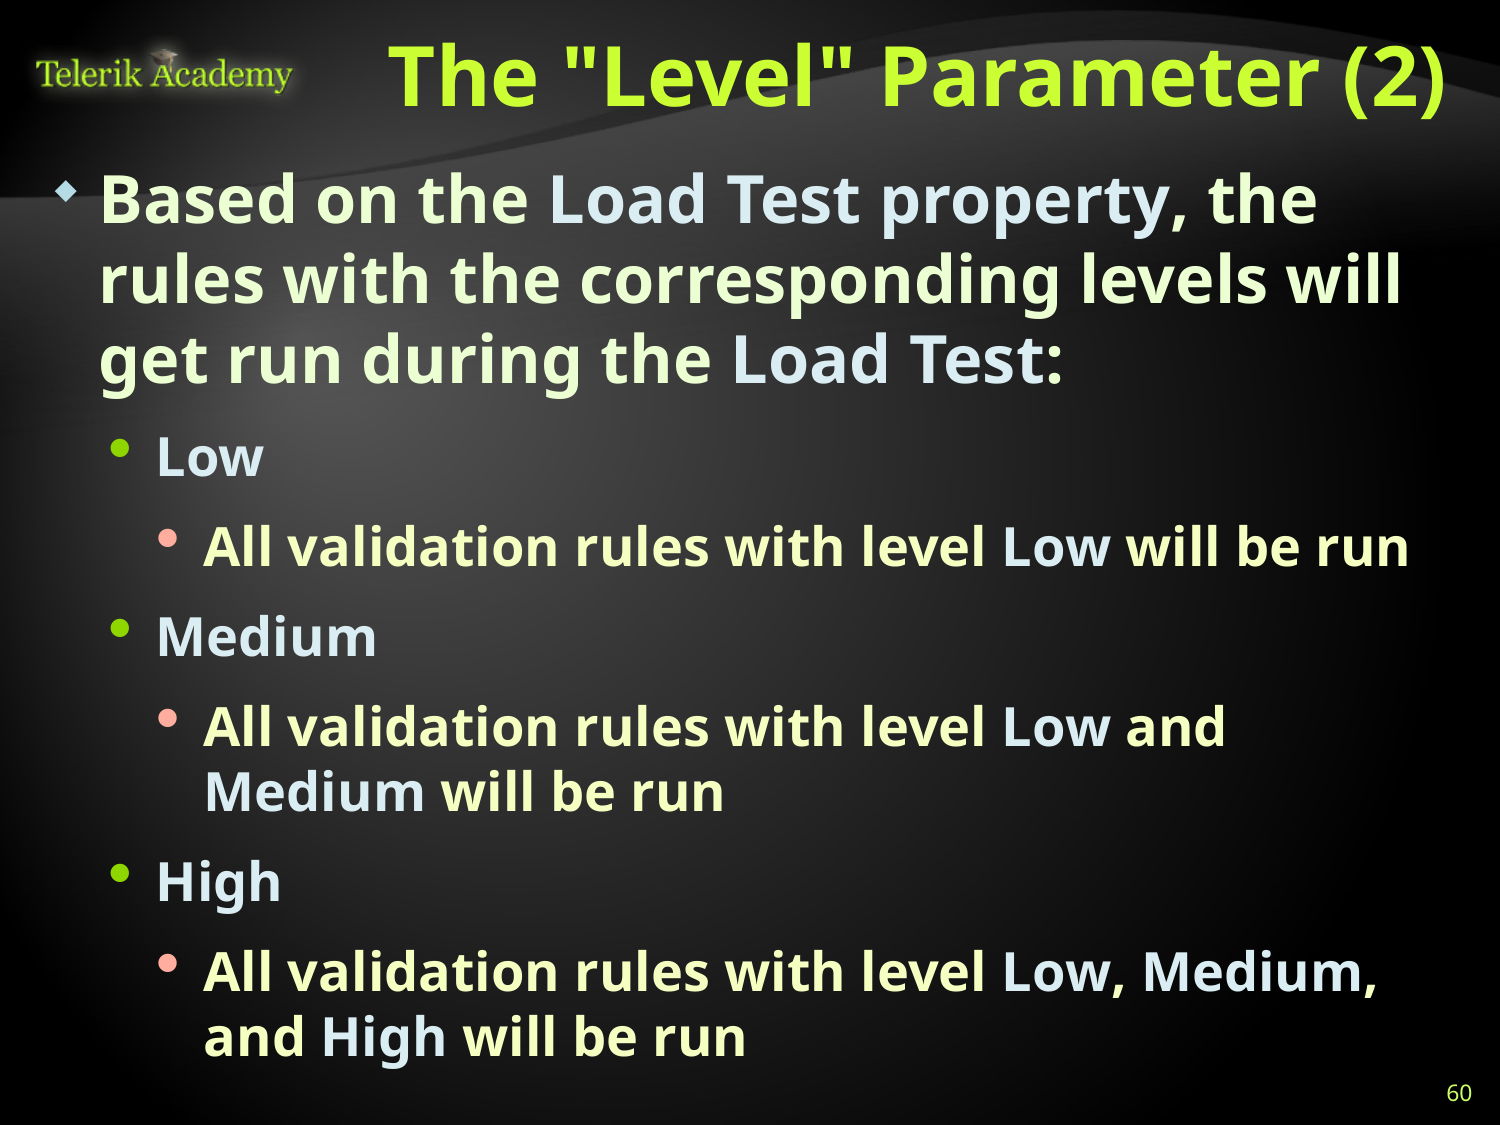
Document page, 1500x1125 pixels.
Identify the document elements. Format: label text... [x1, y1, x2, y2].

picture [0, 0, 1500, 1125]
list Based on the Load Test property, the rules with the corresponding levels will get run during the Load Test: Low All validation rules with level Low will be run Medium All validation rules with level Low and Medium will be run High All validation rules with level Low, Medium, and High will be run [37, 149, 1463, 274]
text_box [37, 274, 1463, 1100]
title The "Level" Parameter (2) [300, 12, 1463, 149]
slide_number 60 [1412, 1074, 1488, 1113]
